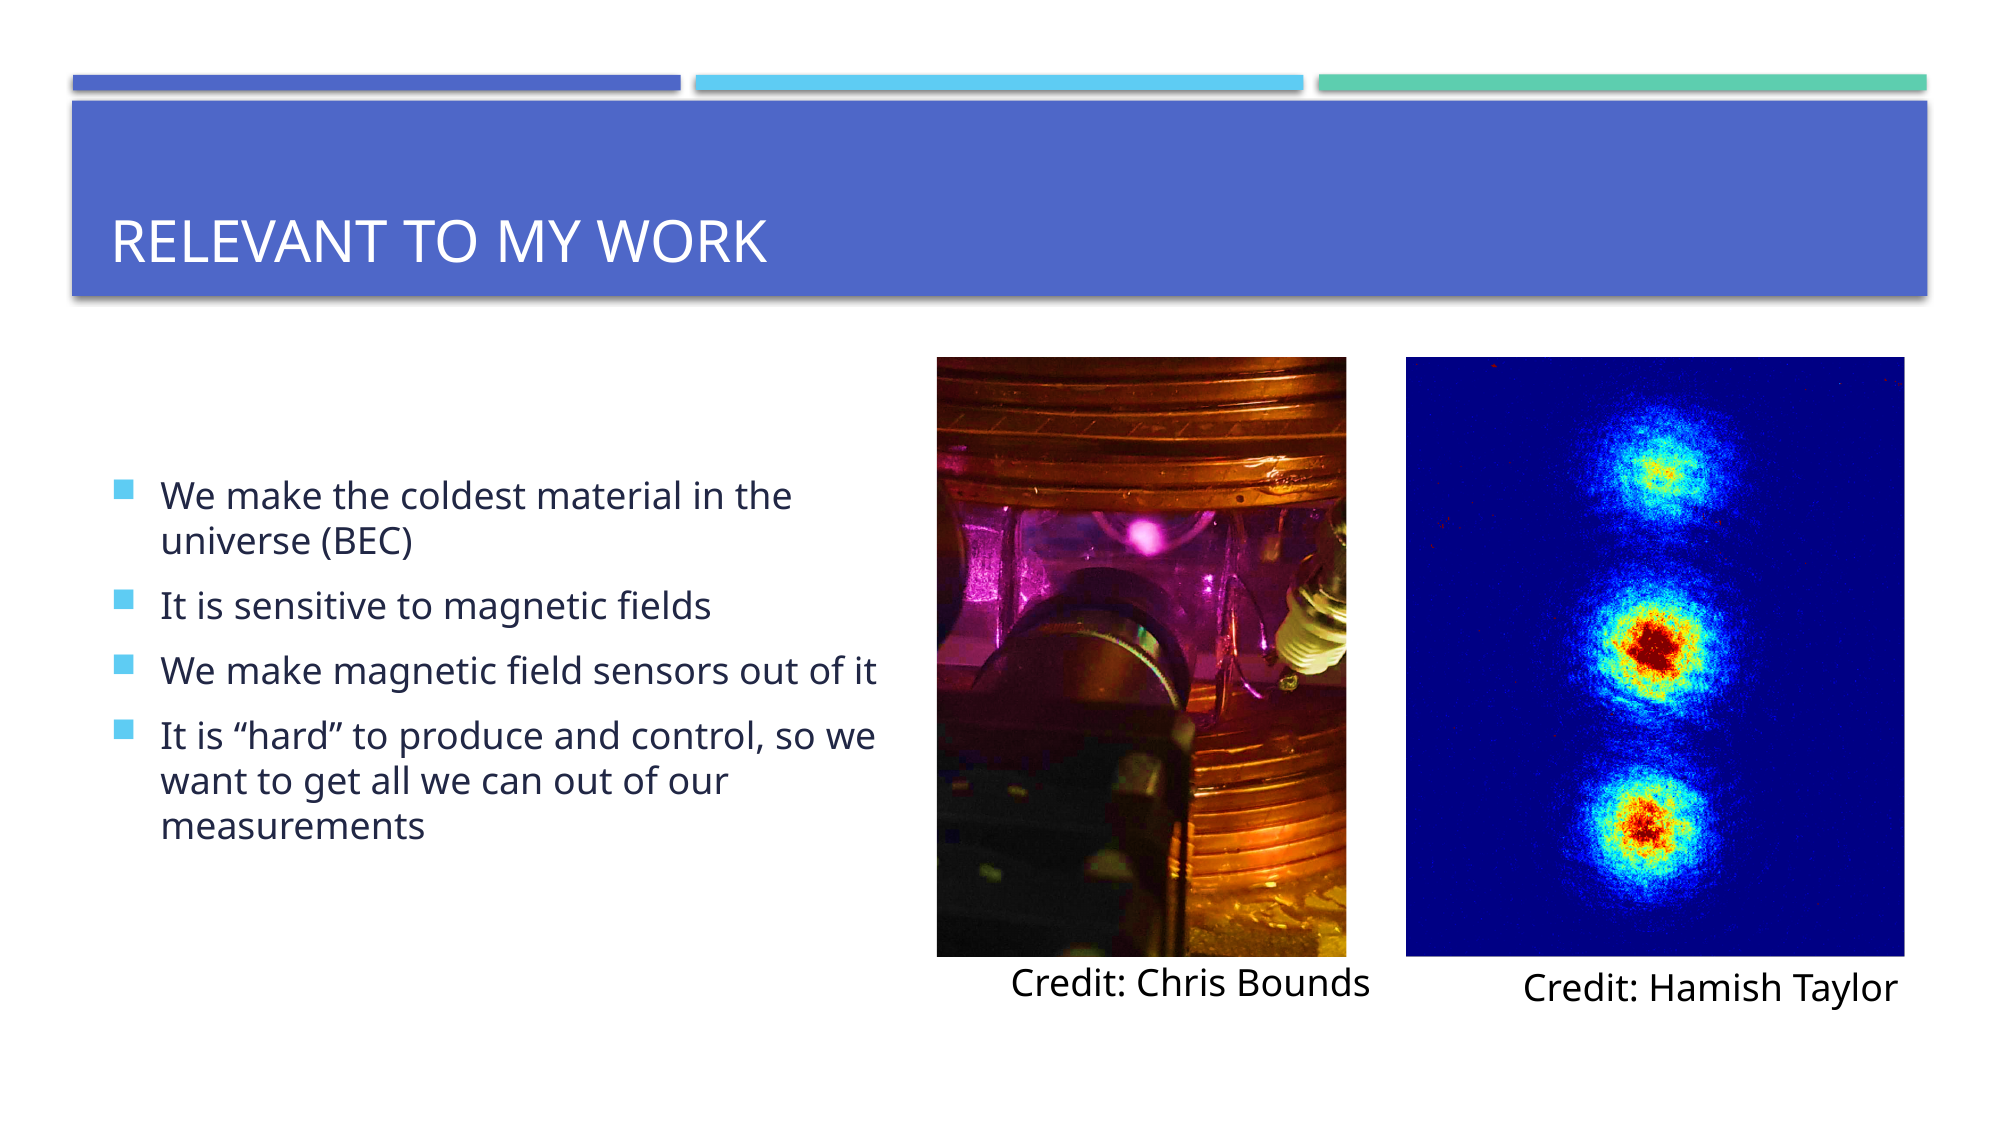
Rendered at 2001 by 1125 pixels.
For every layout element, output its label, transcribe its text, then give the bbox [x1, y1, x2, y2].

list We make the coldest material in the universe (BEC) It is sensitive to magnetic fields We make magnetic field sensors out of it It is “hard” to produce and control, so we want to get all we can out of our measurements [95, 357, 896, 962]
title Relevant to my work [95, 115, 1905, 282]
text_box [936, 357, 1428, 1033]
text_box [1430, 357, 1966, 1038]
